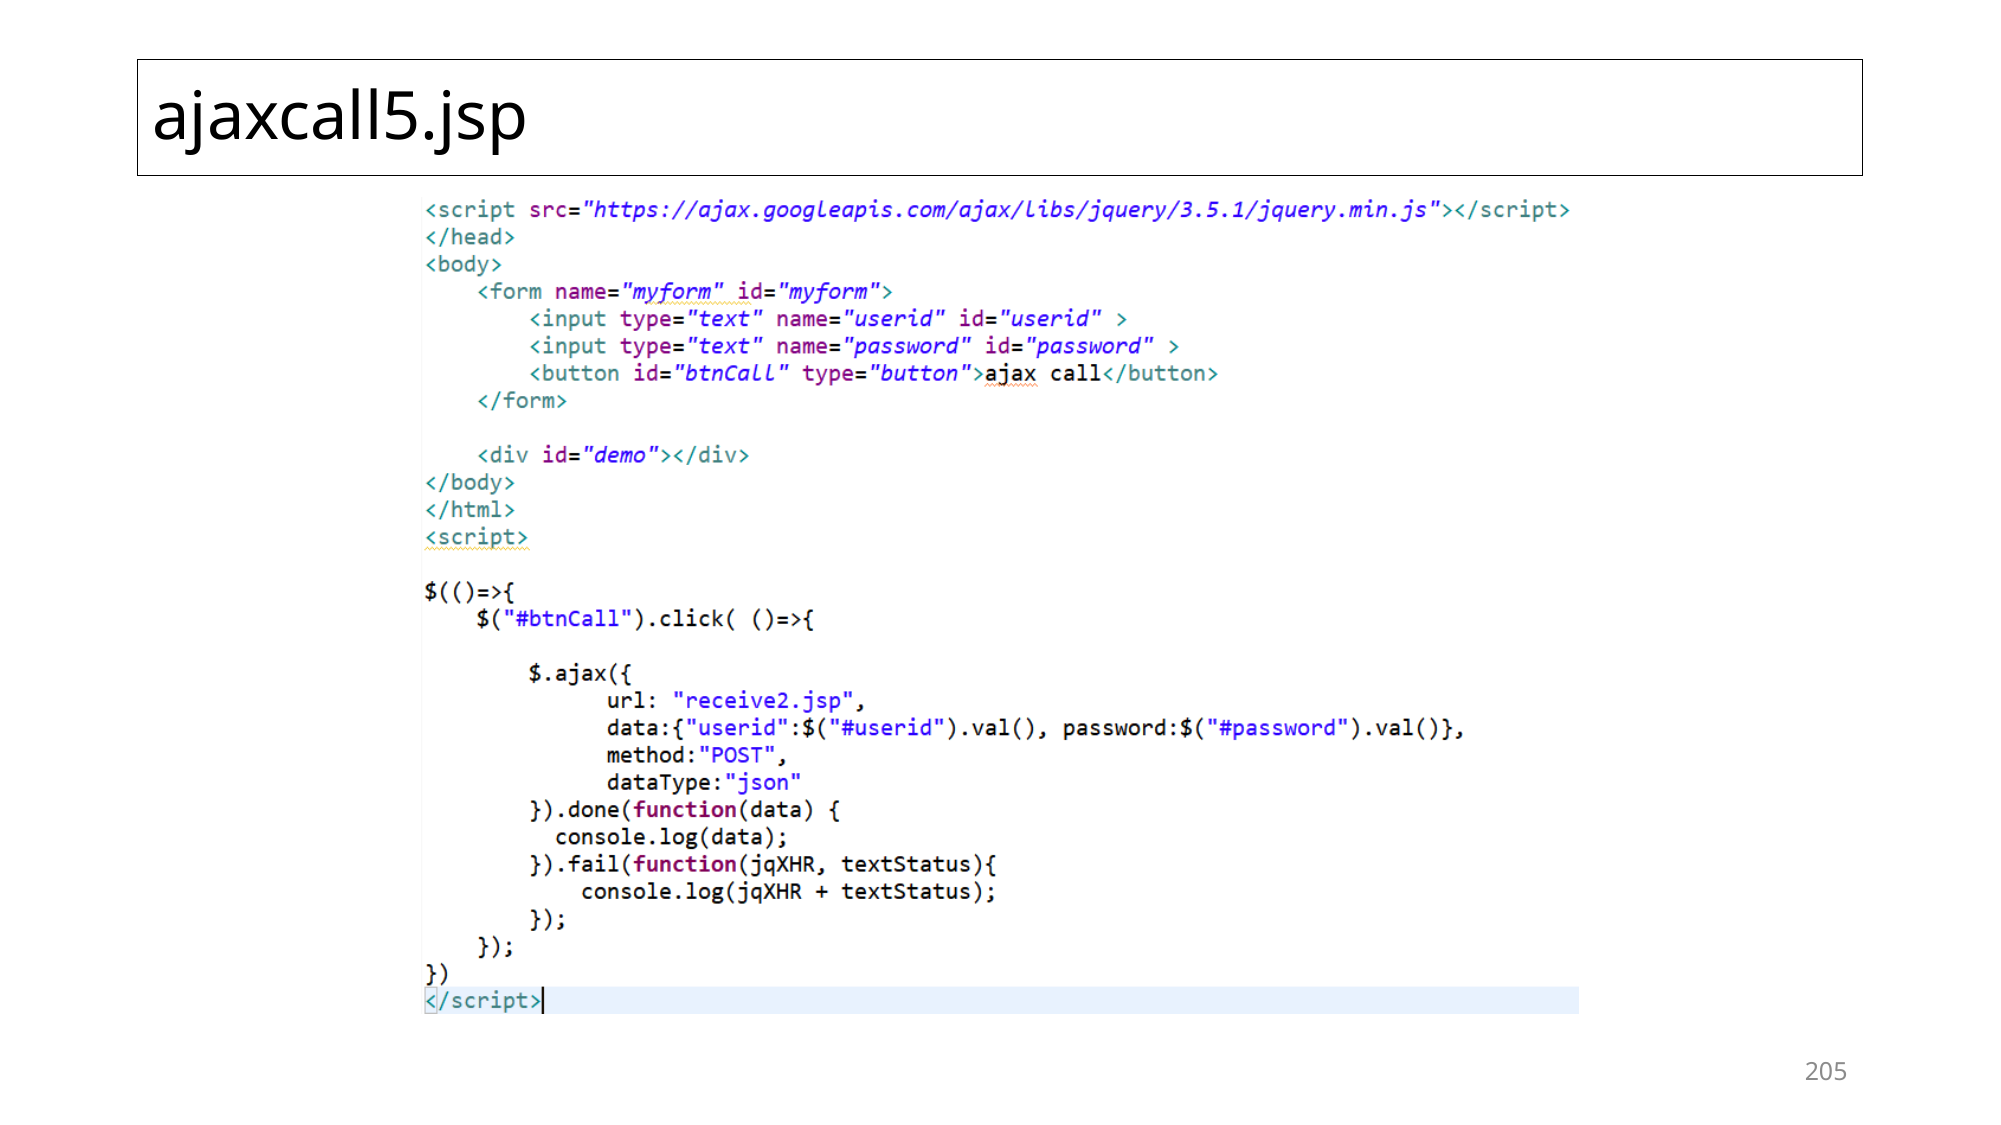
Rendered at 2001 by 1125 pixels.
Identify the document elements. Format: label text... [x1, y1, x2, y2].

title ajaxcall5.jsp [137, 59, 1863, 176]
slide_number 205 [1412, 1042, 1863, 1103]
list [421, 197, 1579, 1014]
